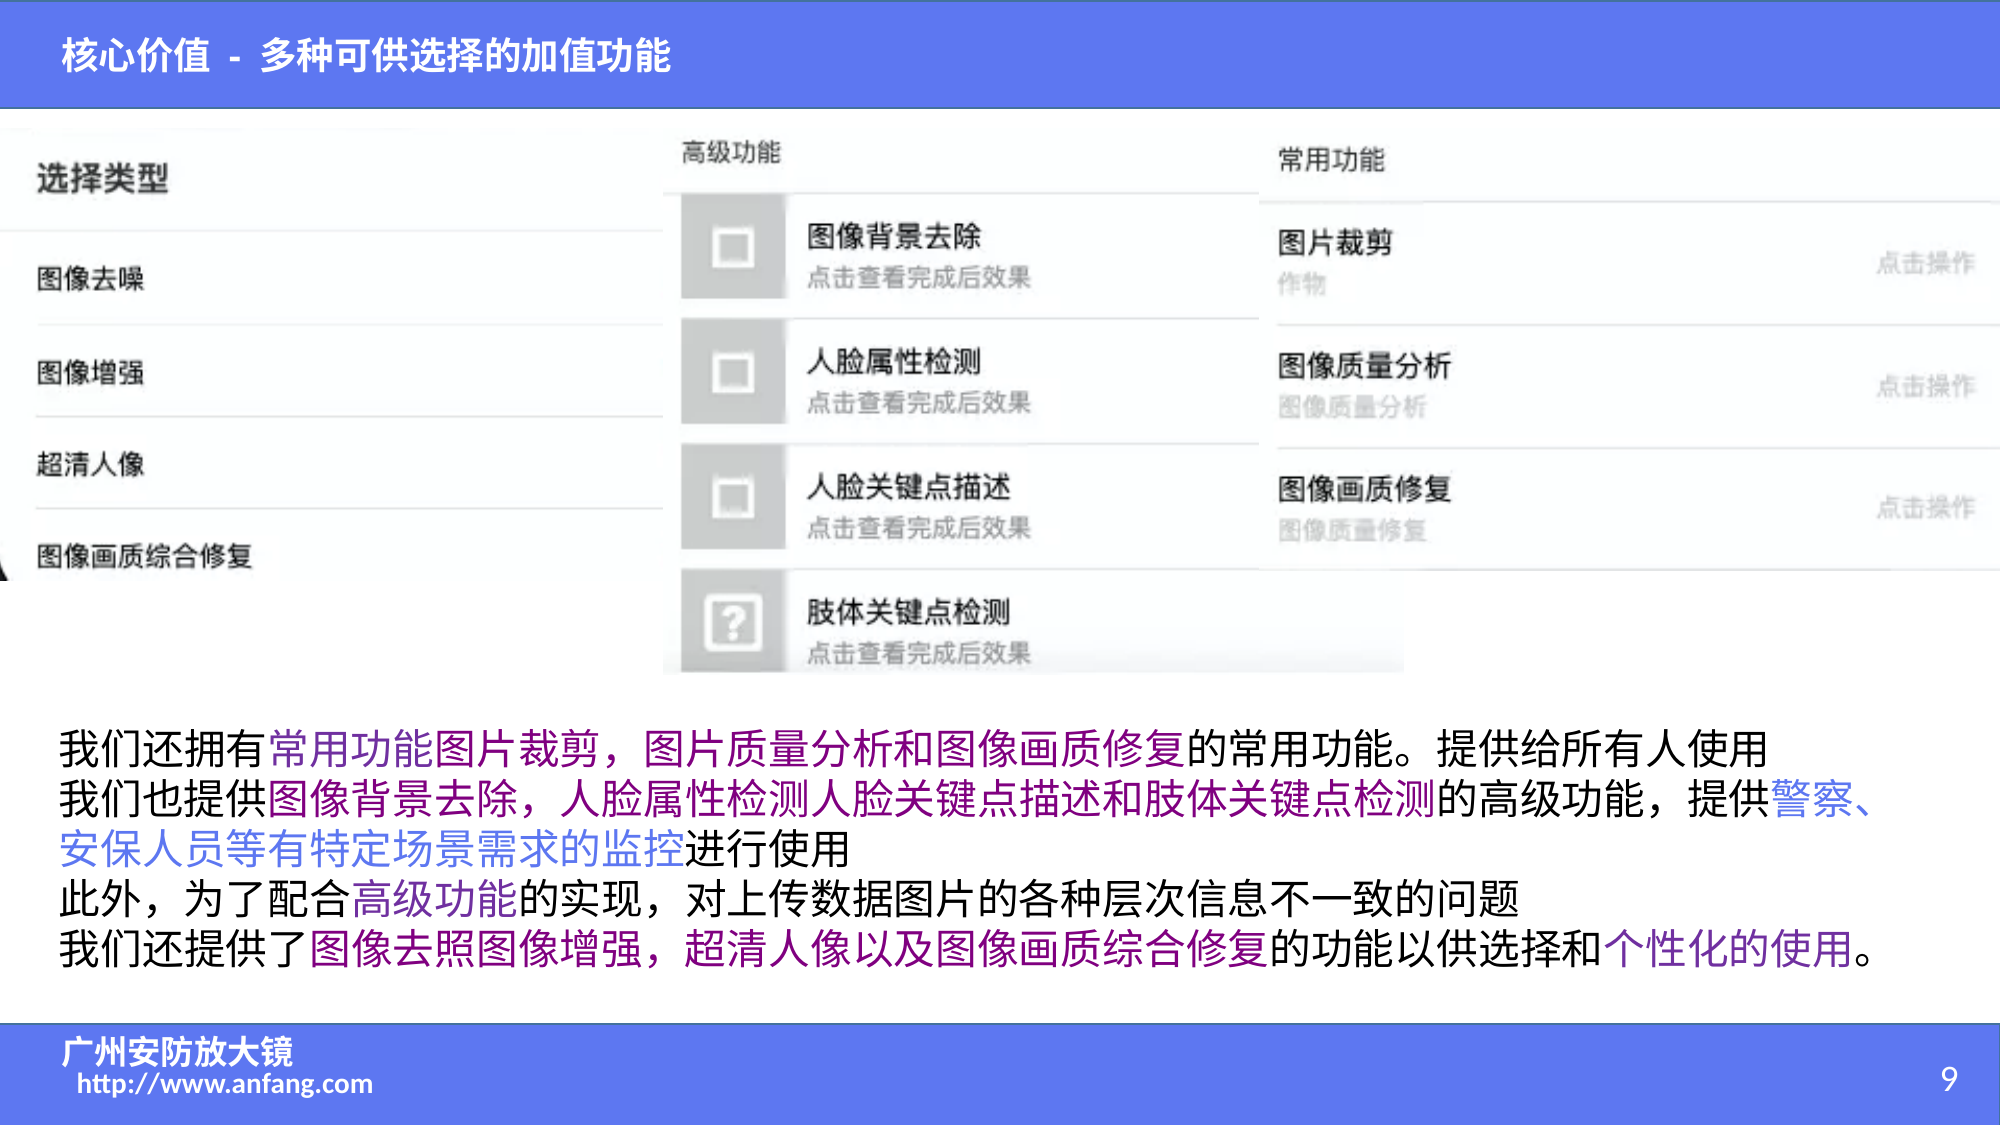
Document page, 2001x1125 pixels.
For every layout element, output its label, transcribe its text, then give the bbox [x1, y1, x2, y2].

text_box 核心价值 - 多种可供选择的加值功能 [46, 24, 687, 85]
text_box [0, 0, 2000, 109]
picture [0, 128, 2000, 675]
text_box http://www.anfang.com [61, 1057, 389, 1107]
text_box 9 [1924, 1047, 1974, 1107]
text_box [0, 1023, 2000, 1125]
text_box 我们还拥有常用功能图片裁剪，图片质量分析和图像画质修复的常用功能。提供给所有人使用 我们也提供图像背景去除，人脸属性检测人脸关键点描述和肢体关键点检测的高级功能，提供警察、 安保人员等有特定场景需求的监控进行使用 此外，为了配合高级功能的实现，对上传数据图片的各种层次信息不一致的问题 我们还提供了图像去照图像增强，超清人像以及图像画质综合修复的功能以供选择和个性化的使用。 [44, 715, 1911, 981]
text_box 广州安防放大镜 [46, 1023, 309, 1079]
